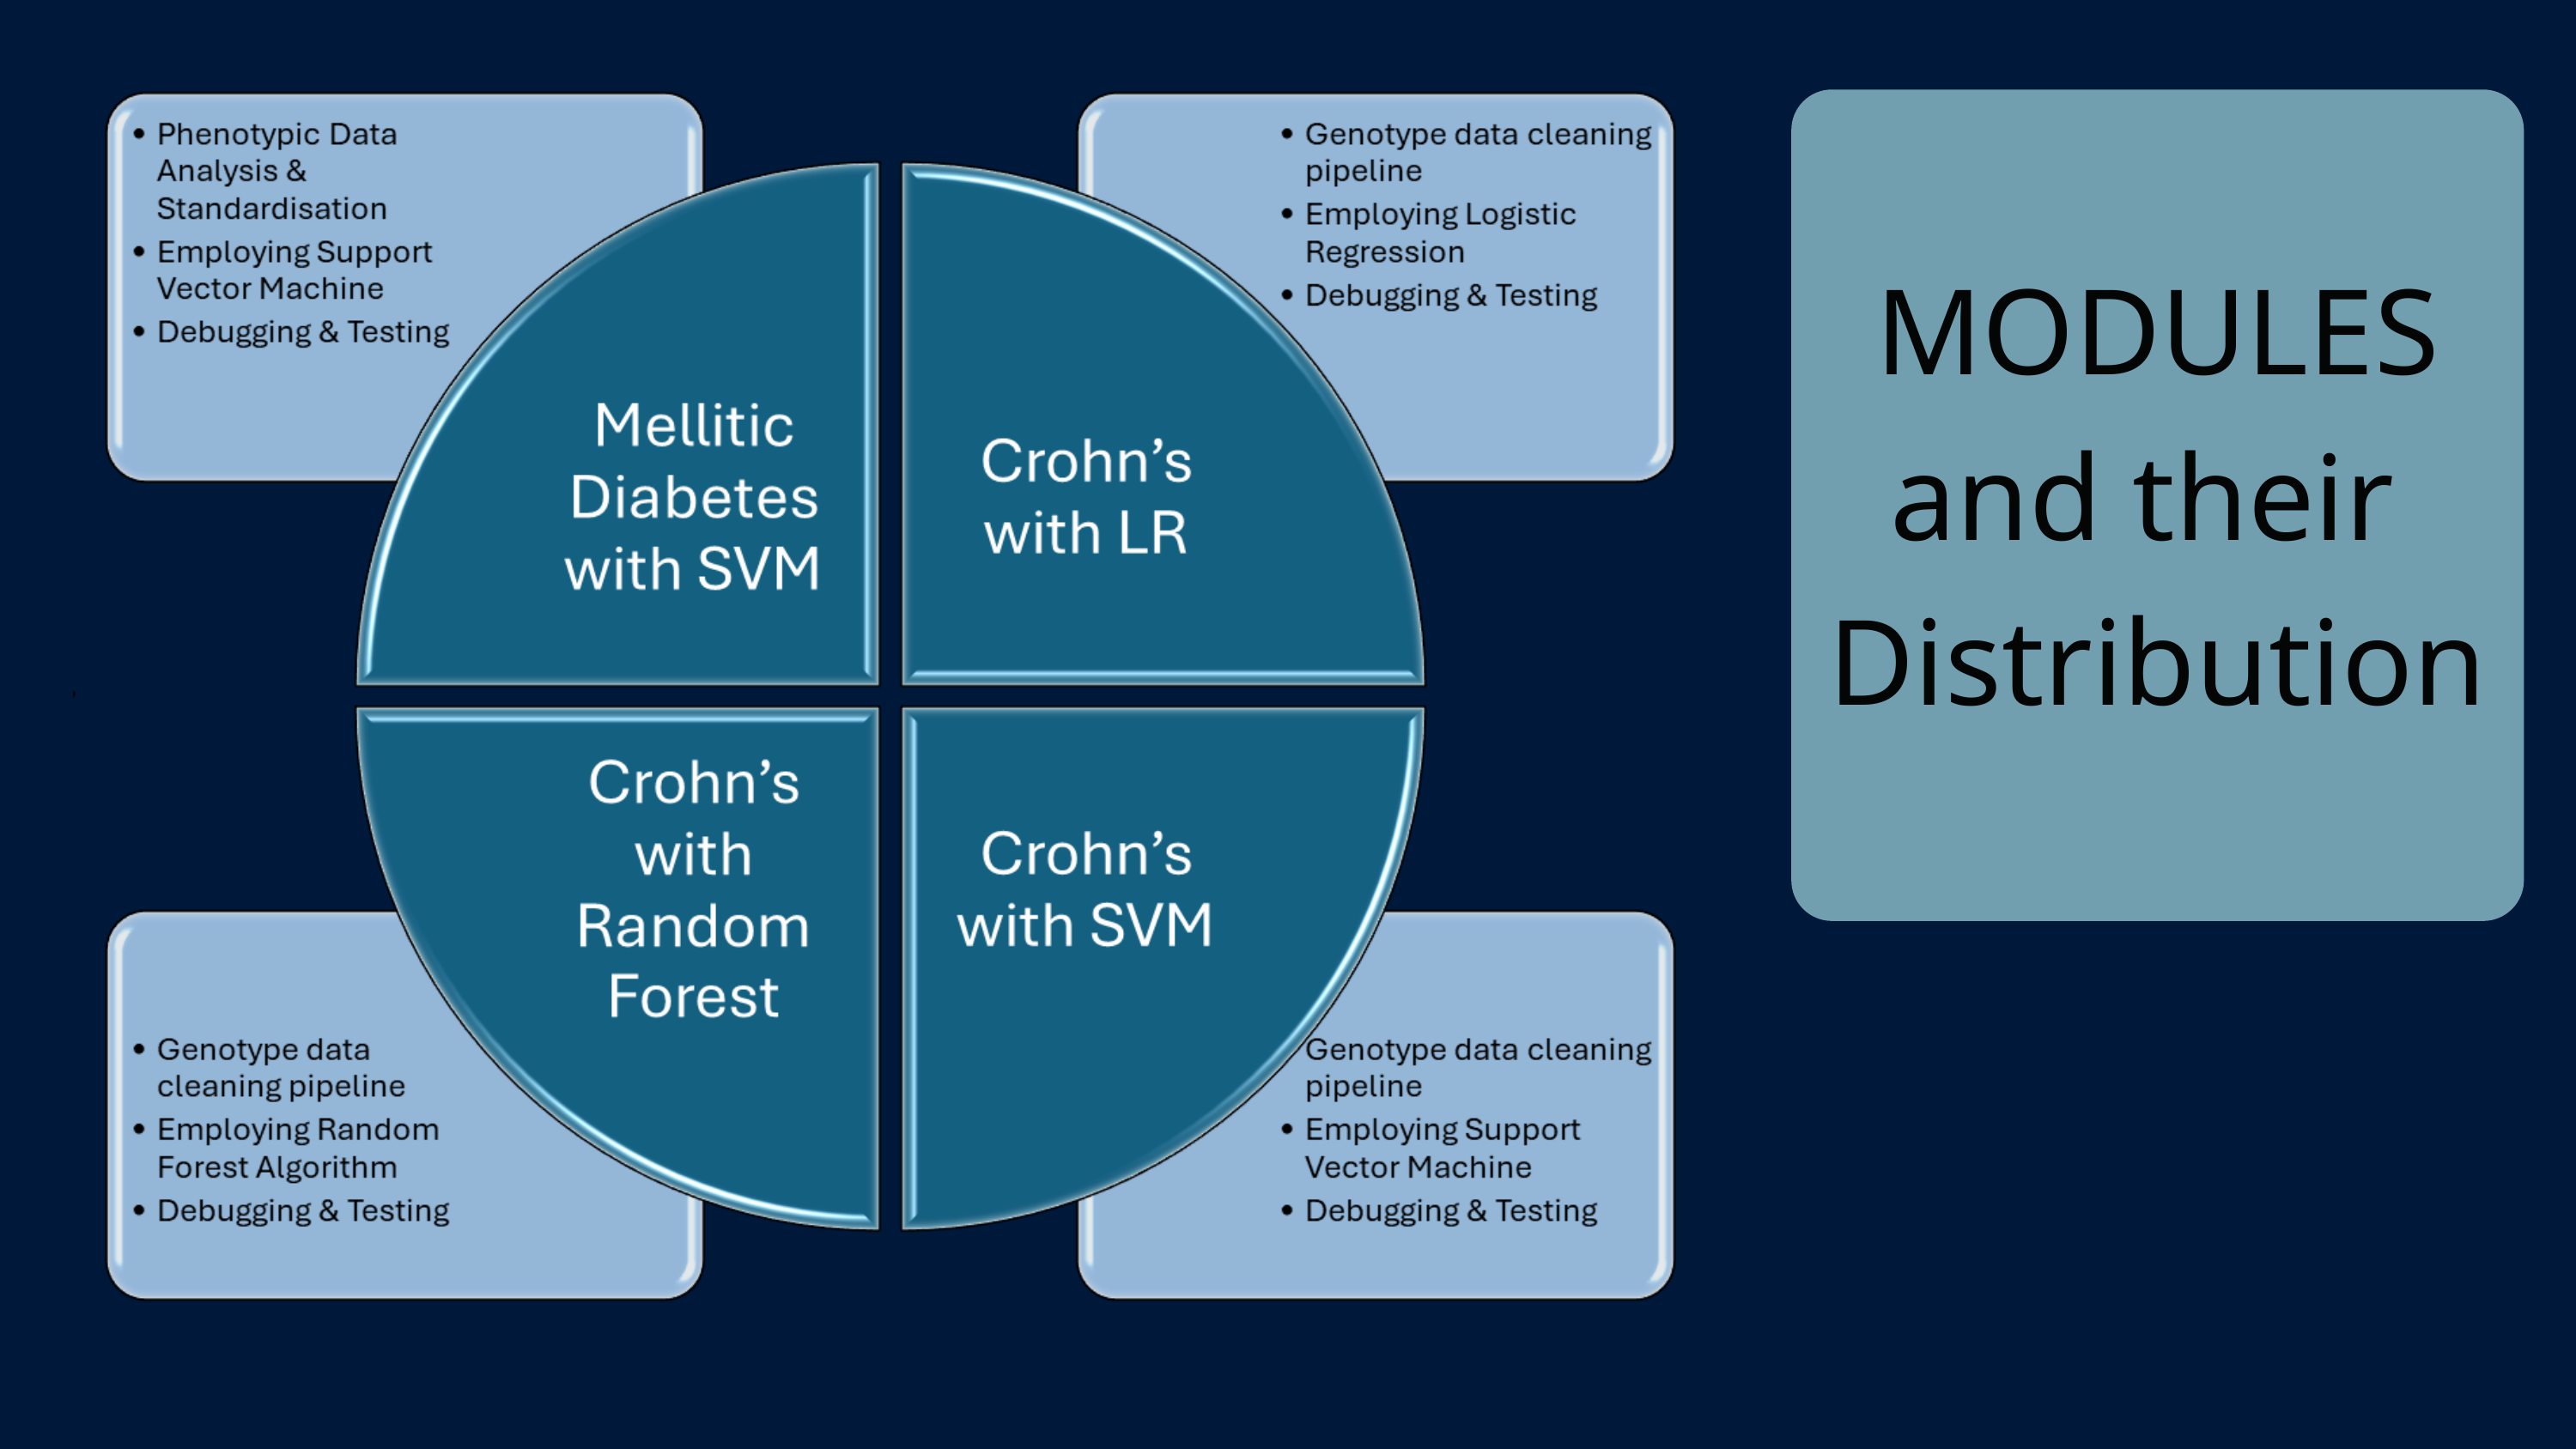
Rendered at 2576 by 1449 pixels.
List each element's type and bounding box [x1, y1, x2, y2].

text_box [1790, 89, 2524, 922]
text_box [73, 89, 1704, 1304]
